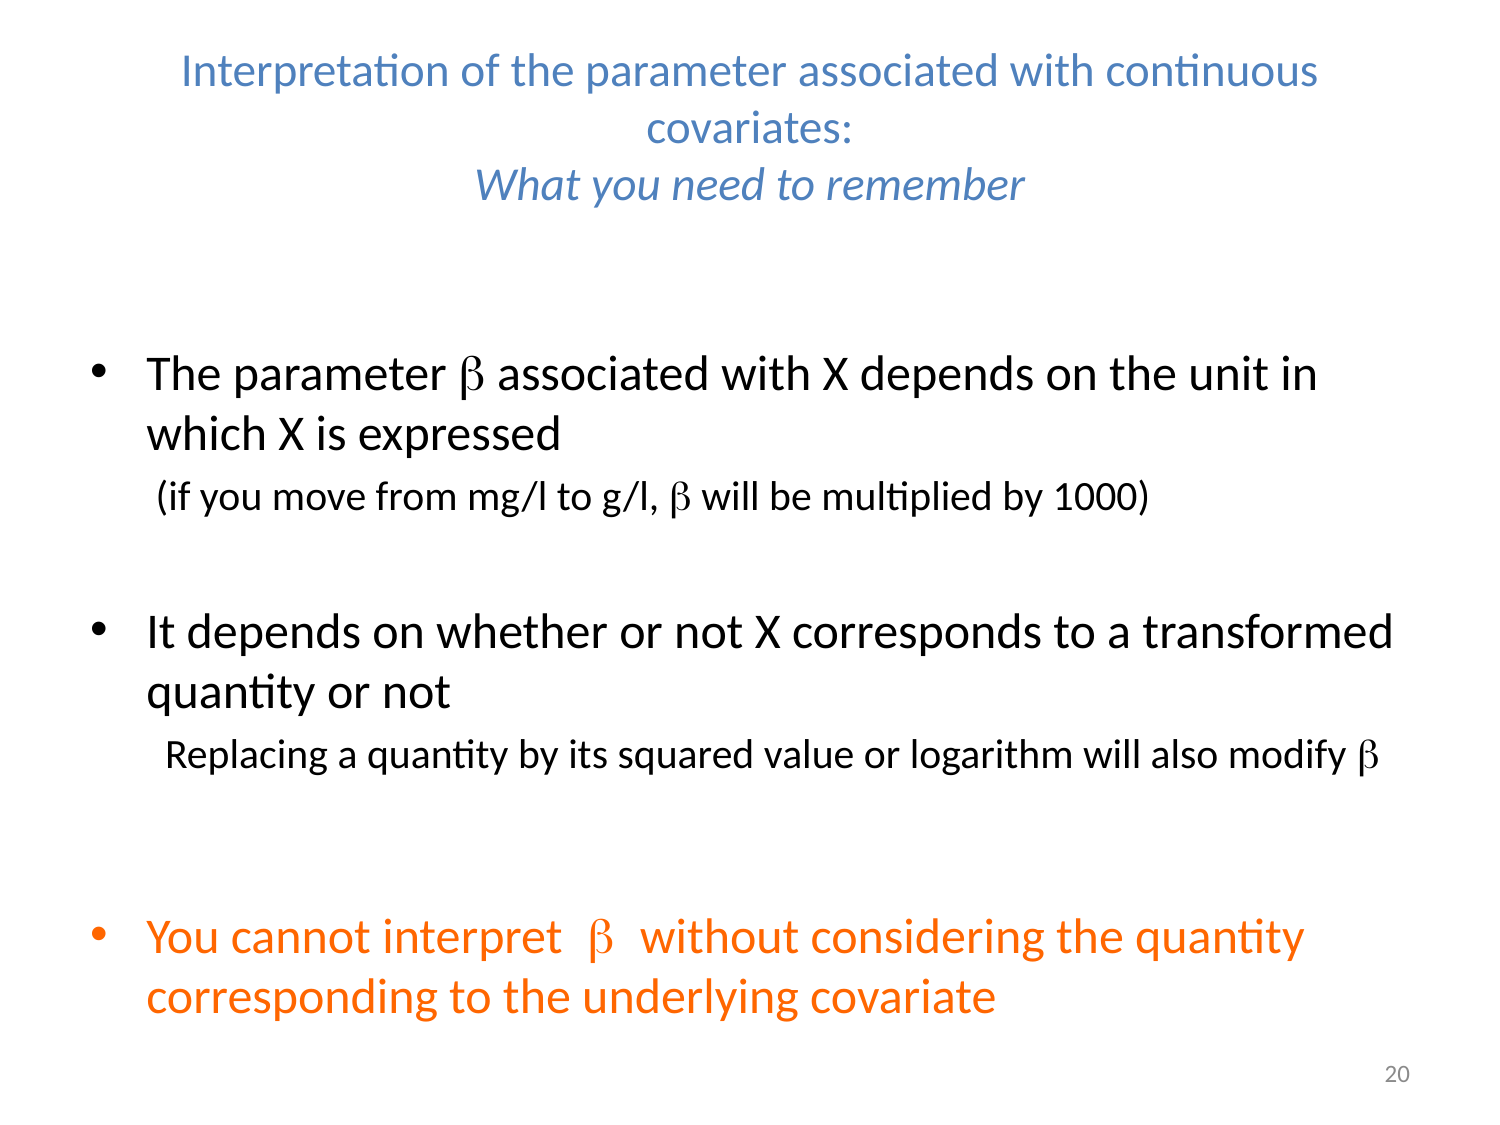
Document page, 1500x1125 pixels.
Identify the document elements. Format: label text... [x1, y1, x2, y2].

slide_number 20 [1074, 1042, 1425, 1103]
title Interpretation of the parameter associated with continuous covariates: What you need to remember [75, 31, 1425, 219]
list The parameter b associated with X depends on the unit in which X is expressed (if you move from mg/l to g/l, b will be multiplied by 1000) It depends on whether or not X corresponds to a transformed quantity or not Replacing a quantity by its squared value or logarithm will also modify b You cannot interpret b without considering the quantity corresponding to the underlying covariate [75, 332, 1425, 1076]
